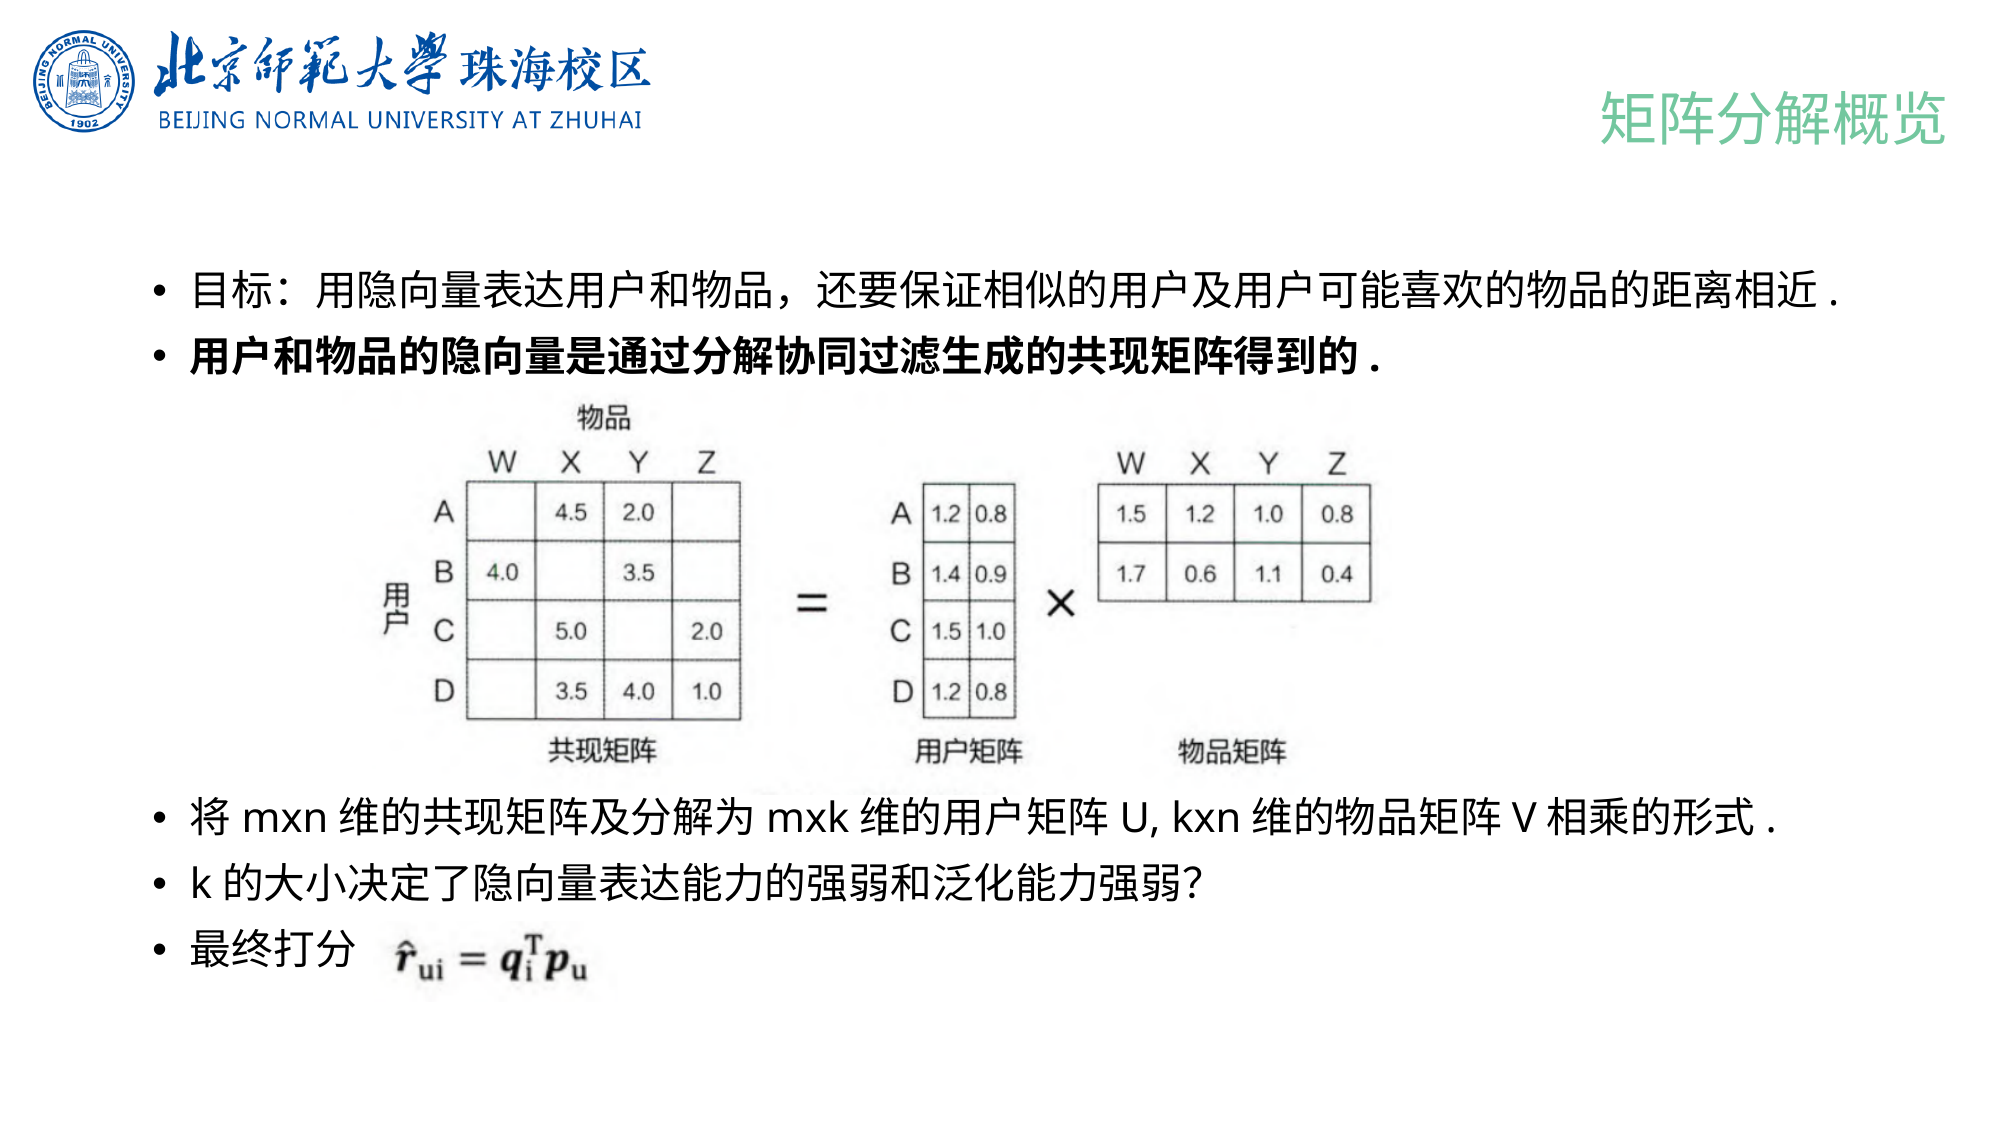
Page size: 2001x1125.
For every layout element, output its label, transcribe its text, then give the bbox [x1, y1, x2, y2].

text_box 矩阵分解概览 [1584, 74, 1964, 159]
list 目标：用隐向量表达用户和物品，还要保证相似的用户及用户可能喜欢的物品的距离相近. 用户和物品的隐向量是通过分解协同过滤生成的共现矩阵得到的. 将mxn维的共现矩阵及分解为mxk维的用户矩阵U, kxn维的物品矩阵V相乘的形式. k的大小决定了隐向量表达能力的强弱和泛化能力强弱？ 最终打分 [137, 262, 1863, 1051]
picture [373, 921, 618, 1002]
picture [33, 30, 652, 136]
picture [342, 390, 1392, 795]
